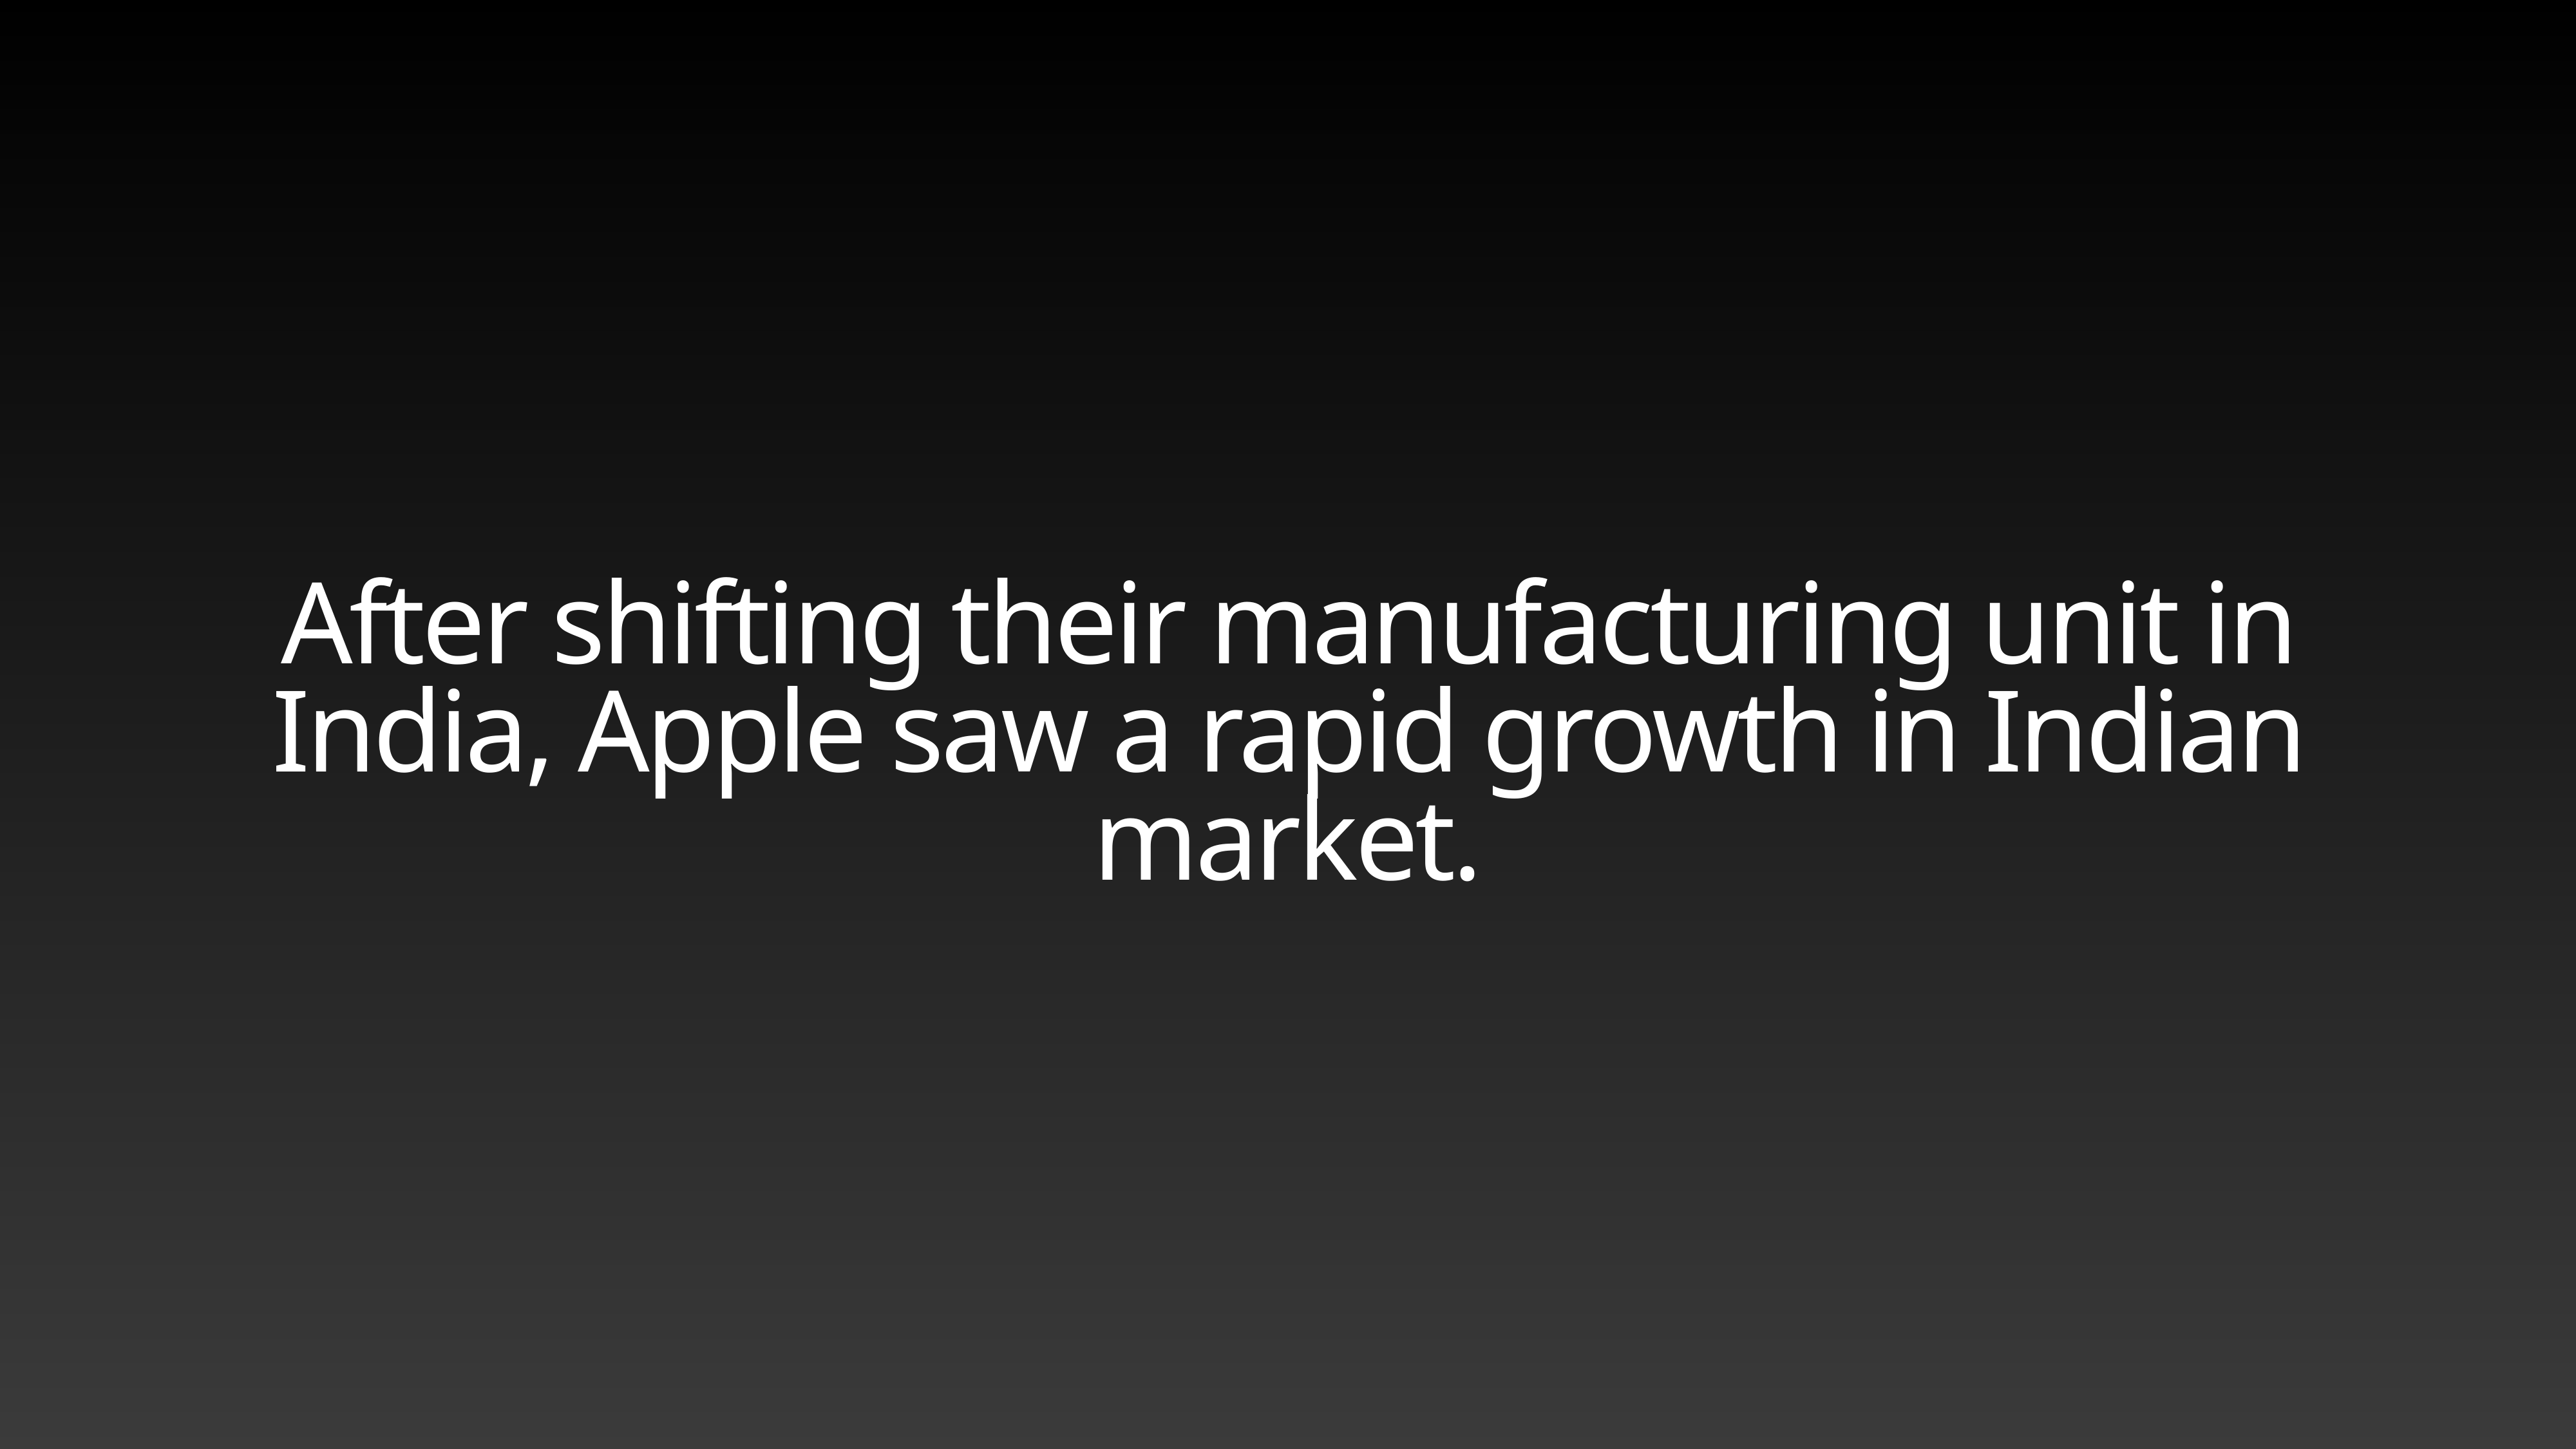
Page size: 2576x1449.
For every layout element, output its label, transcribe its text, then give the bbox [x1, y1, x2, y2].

title After shifting their manufacturing unit in India, Apple saw a rapid growth in Indian market. [133, 541, 2443, 907]
